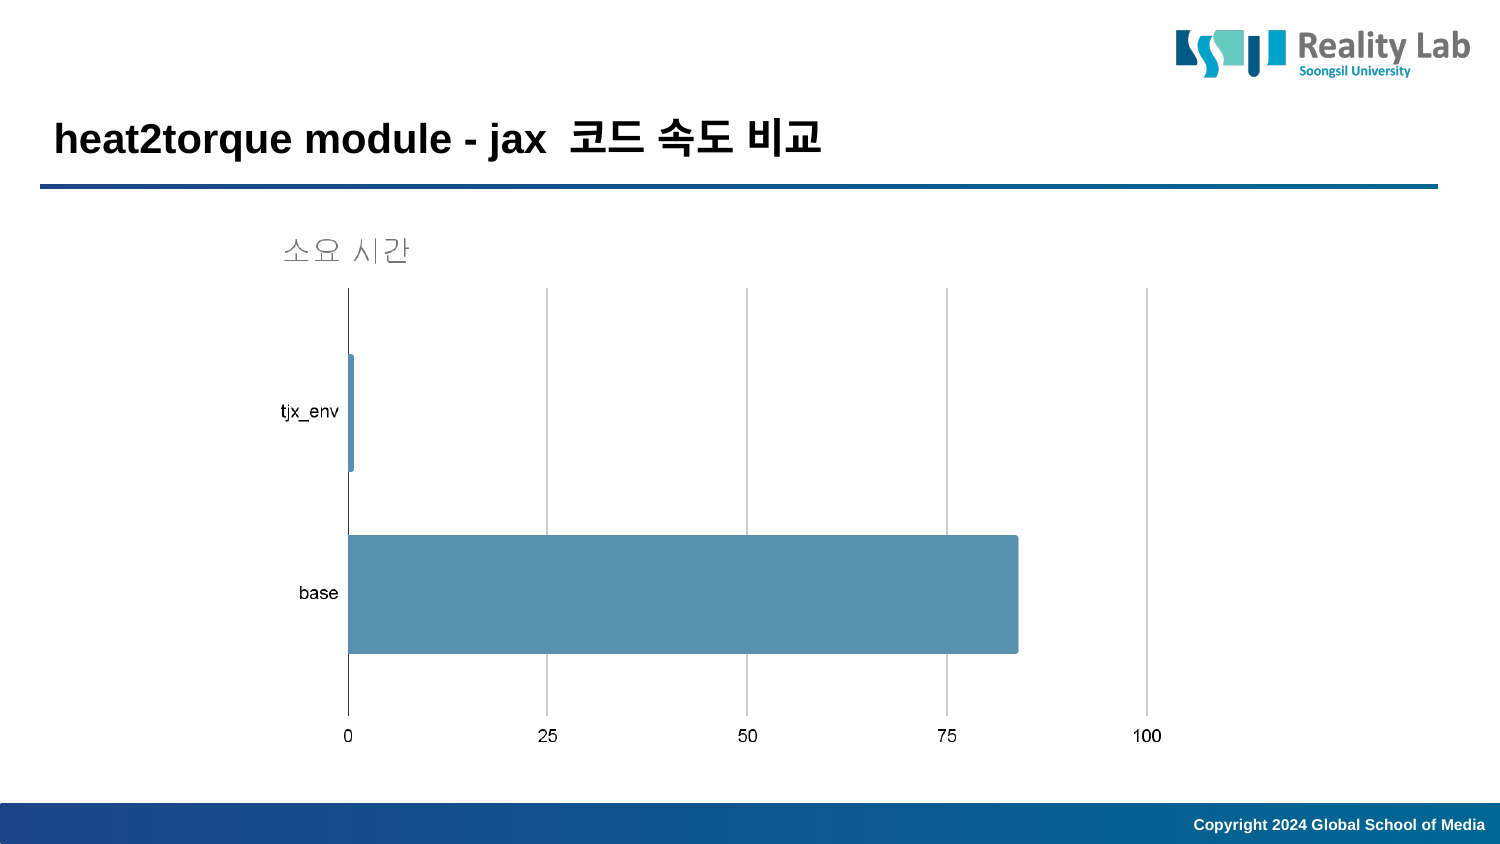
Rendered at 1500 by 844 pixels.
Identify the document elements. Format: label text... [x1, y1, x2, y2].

title heat2torque module - jax 코드 속도 비교 [38, 90, 1437, 185]
picture [252, 203, 1175, 775]
text_box [0, 803, 1062, 844]
text_box Copyright 2024 Global School of Media [1062, 801, 1500, 844]
picture [1174, 28, 1473, 79]
text_box [40, 184, 1438, 189]
